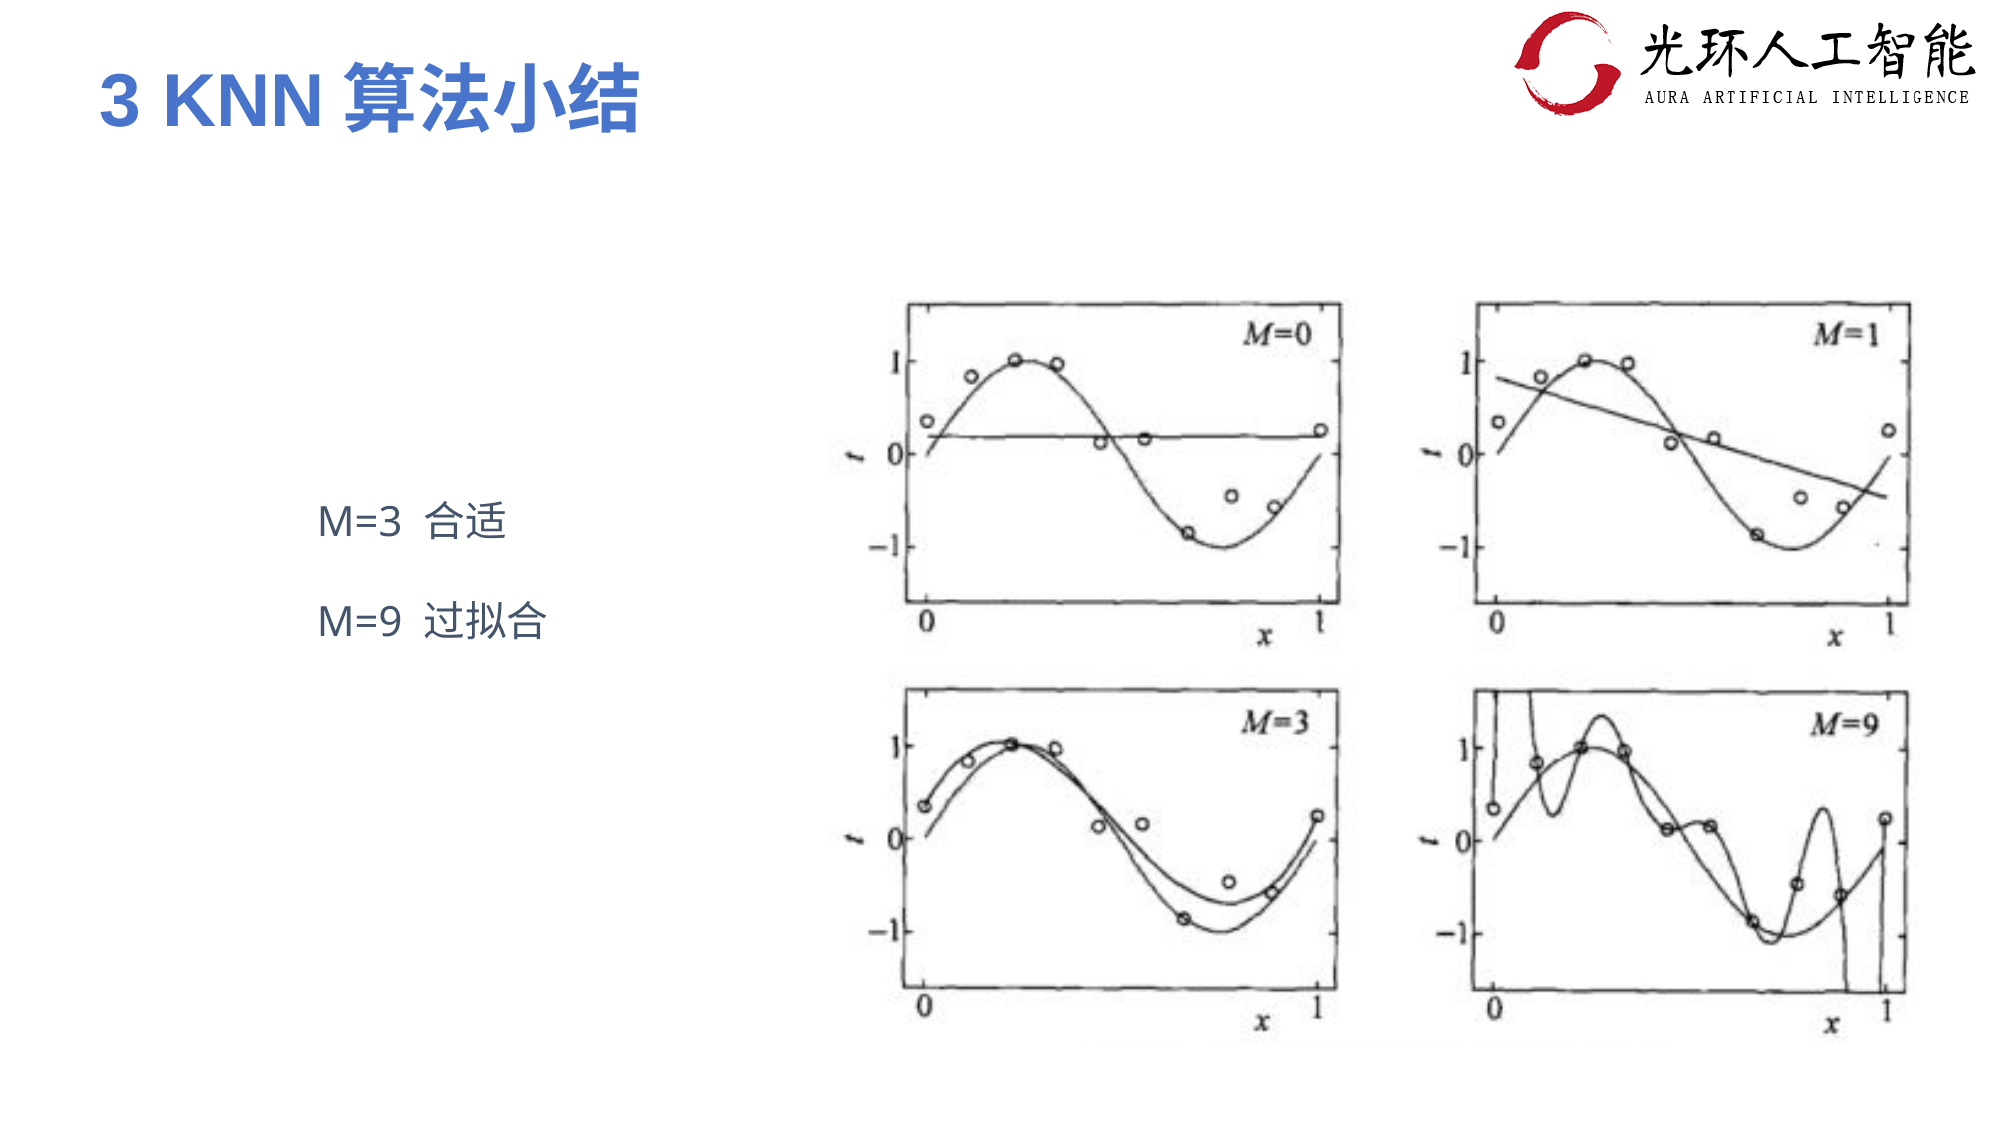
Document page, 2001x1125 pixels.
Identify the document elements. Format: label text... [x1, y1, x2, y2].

picture [1512, 9, 1976, 117]
text_box M=3 合适 M=9 过拟合 [302, 437, 626, 753]
text_box 3 KNN算法小结 [99, 38, 1900, 155]
picture [824, 260, 1921, 1045]
